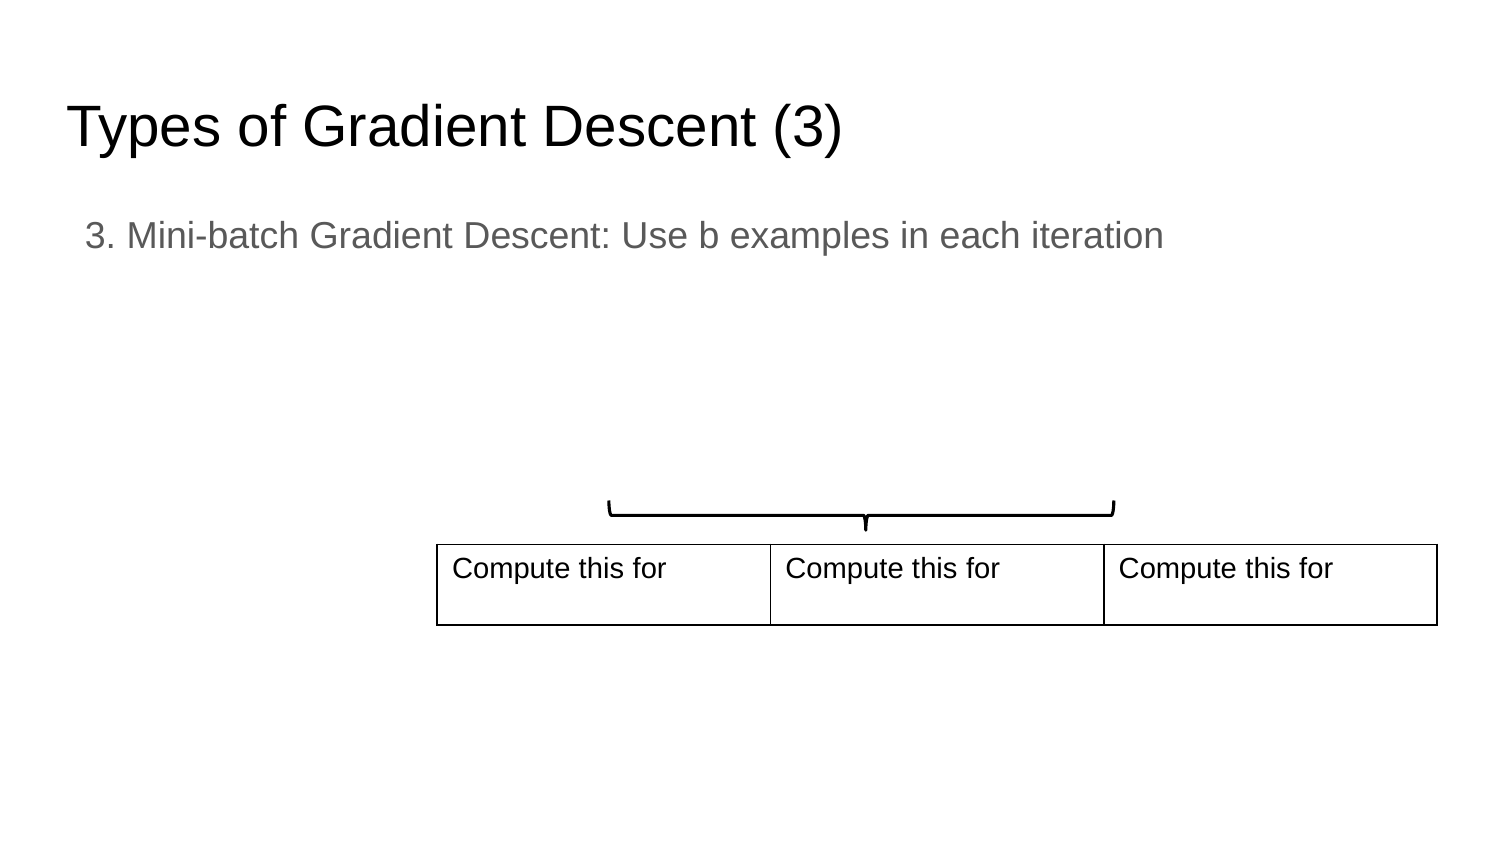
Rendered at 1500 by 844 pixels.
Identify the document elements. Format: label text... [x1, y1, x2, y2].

title Types of Gradient Descent (3) [51, 72, 1449, 167]
text_box [608, 500, 1115, 531]
